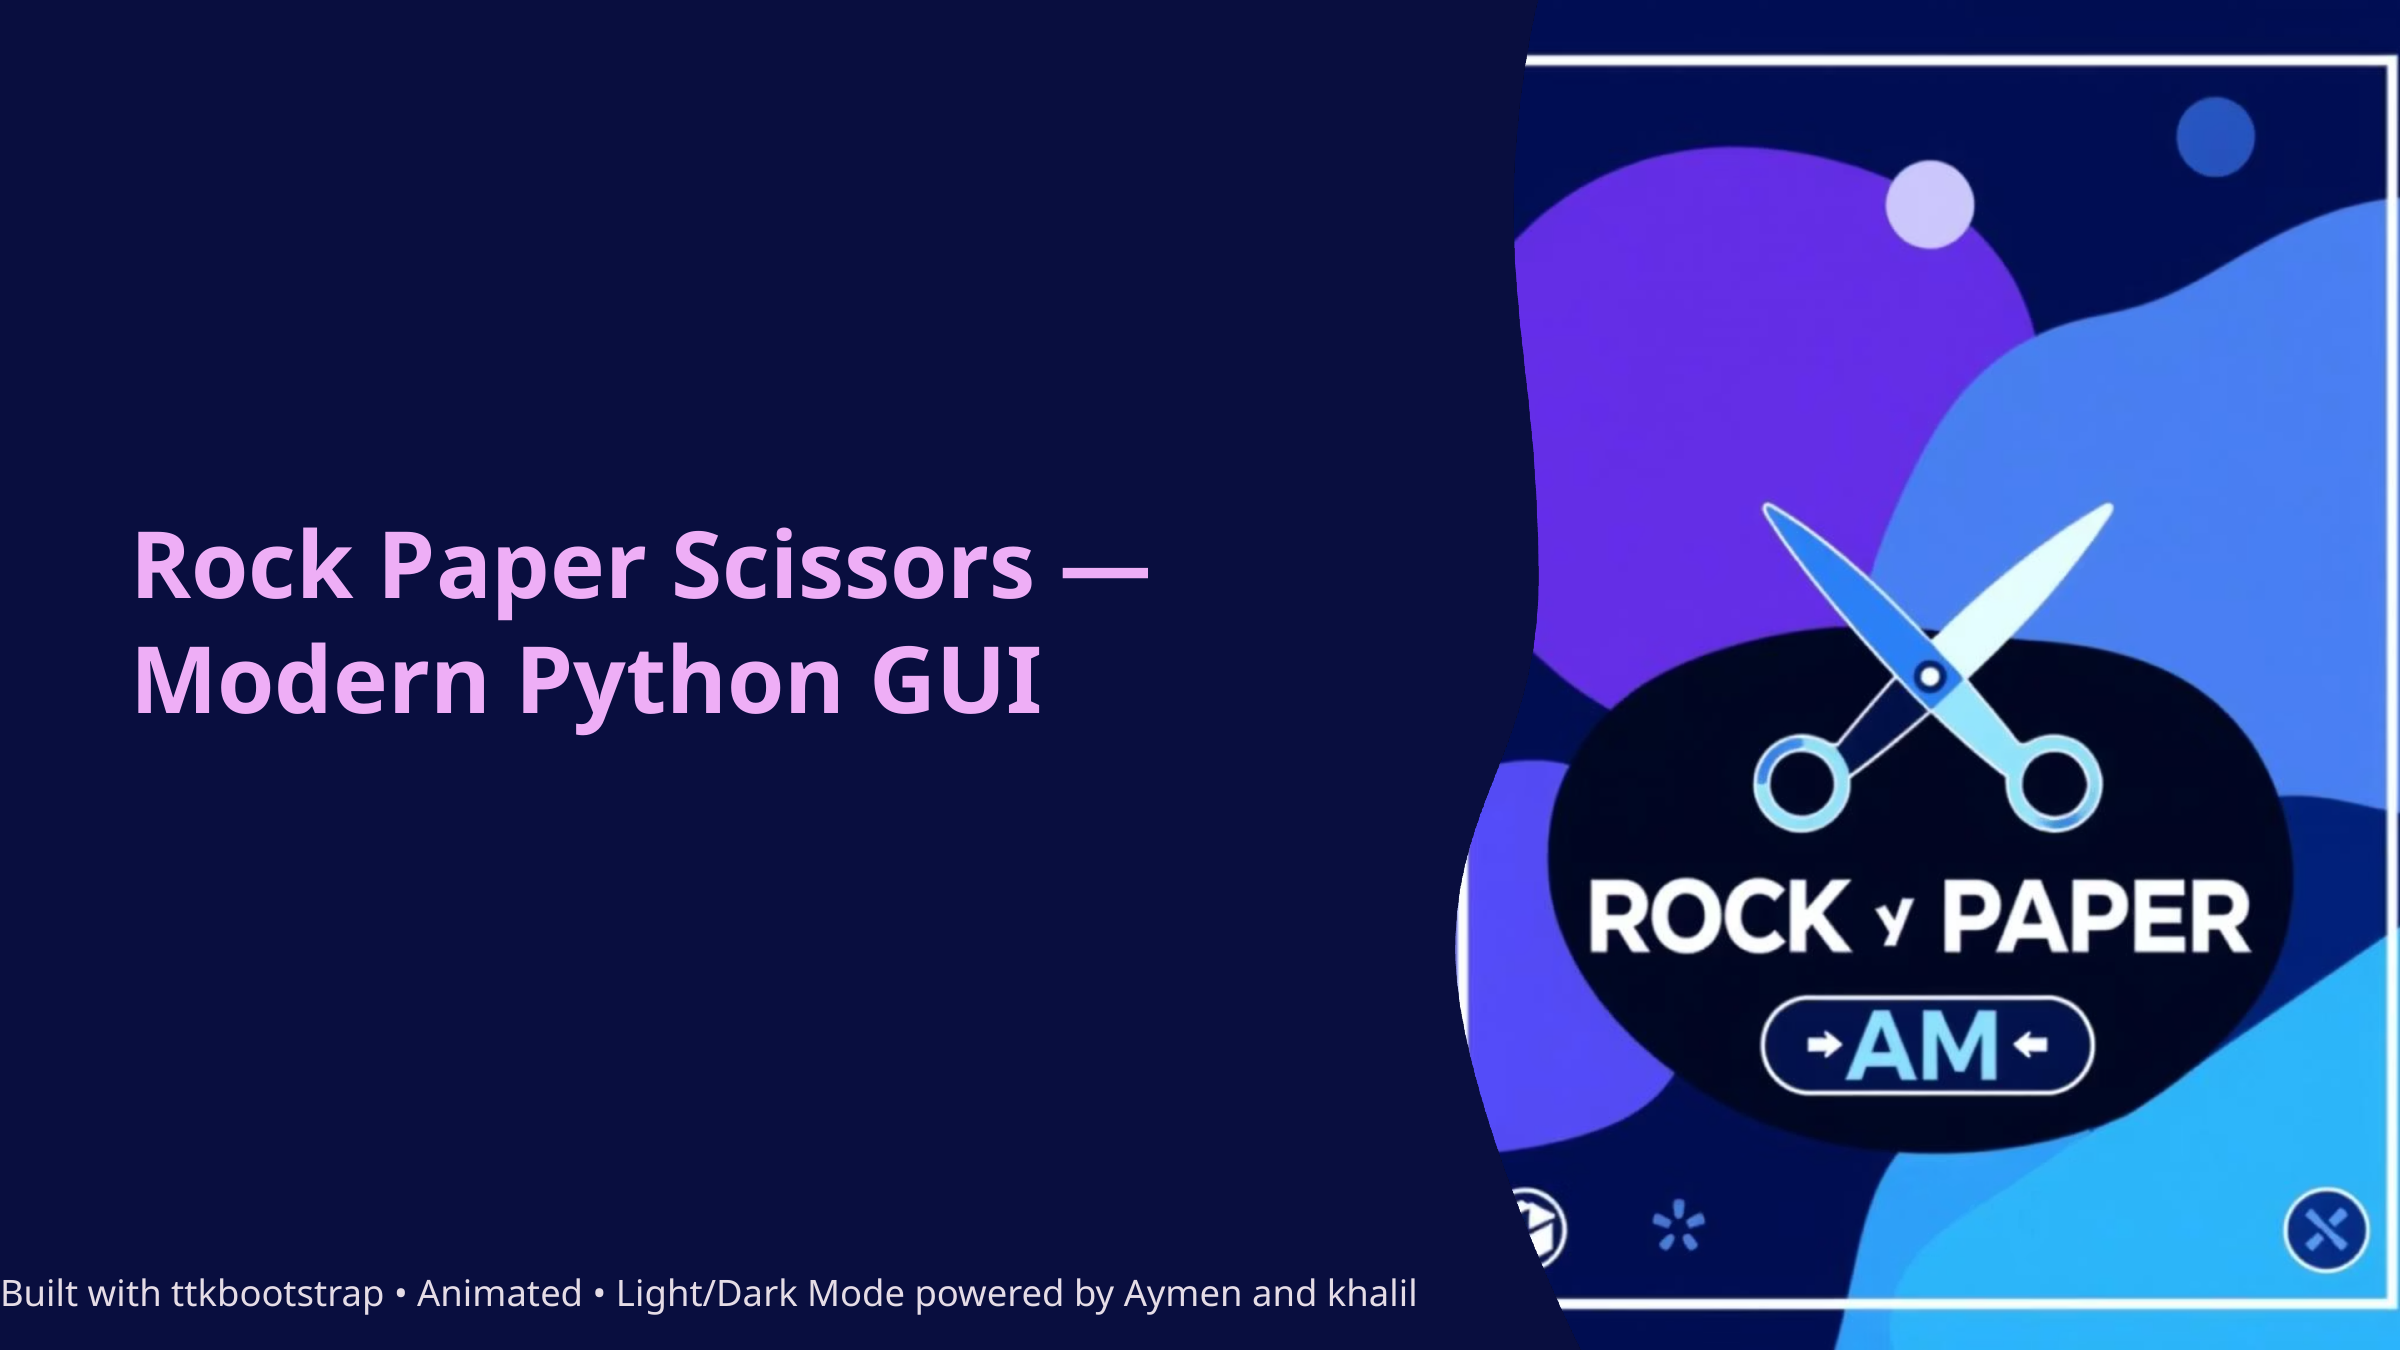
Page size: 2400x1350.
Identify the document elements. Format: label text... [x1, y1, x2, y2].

text_box Rock Paper Scissors — Modern Python GUI [130, 501, 1370, 734]
text_box Built with ttkbootstrap • Animated • Light/Dark Mode powered by Aymen and khalil [0, 1254, 1104, 1350]
picture [1454, 0, 2400, 1350]
